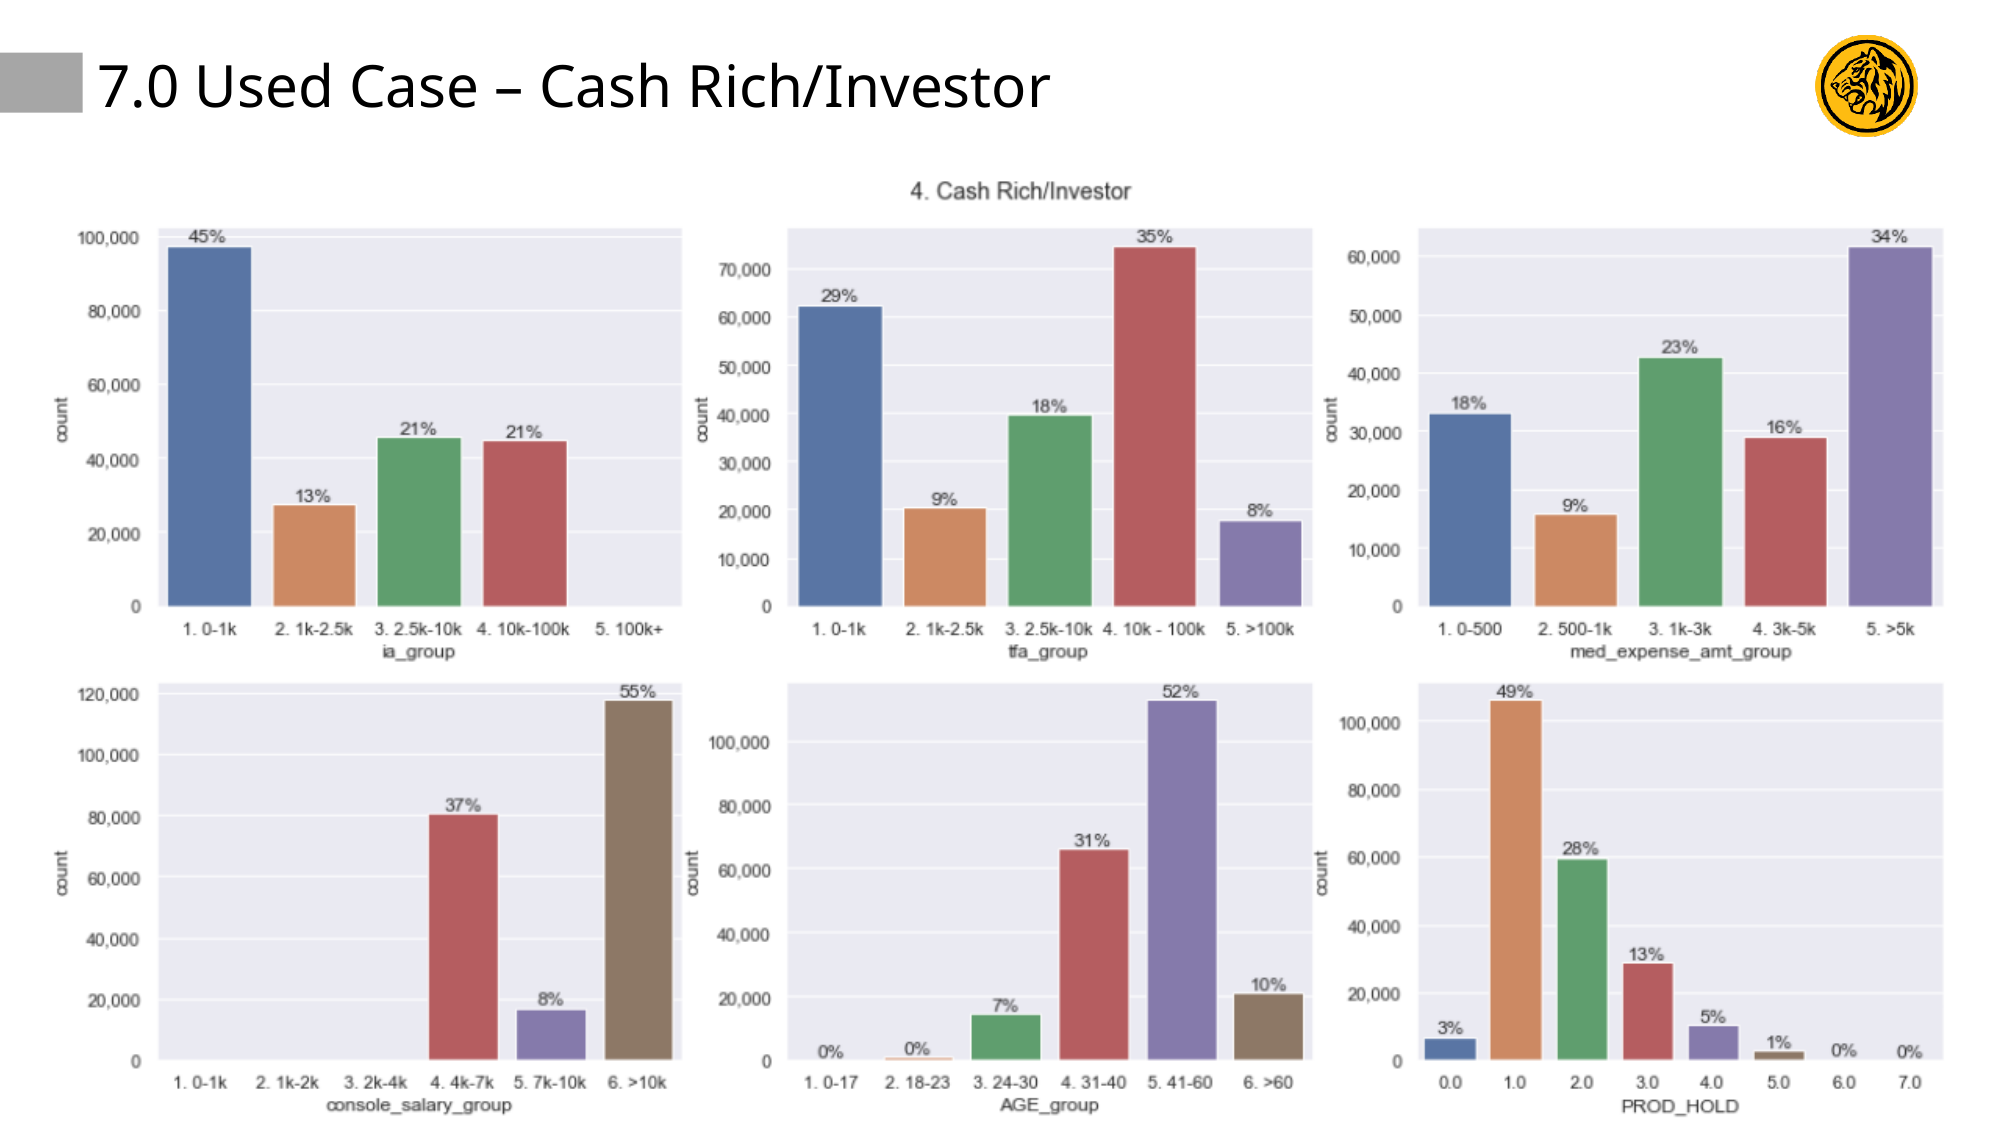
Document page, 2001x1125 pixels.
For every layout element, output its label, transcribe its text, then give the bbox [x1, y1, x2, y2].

text_box 7.0 Used Case – Cash Rich/Investor [82, 41, 1863, 137]
picture [34, 177, 1966, 1125]
picture [1815, 35, 1918, 137]
